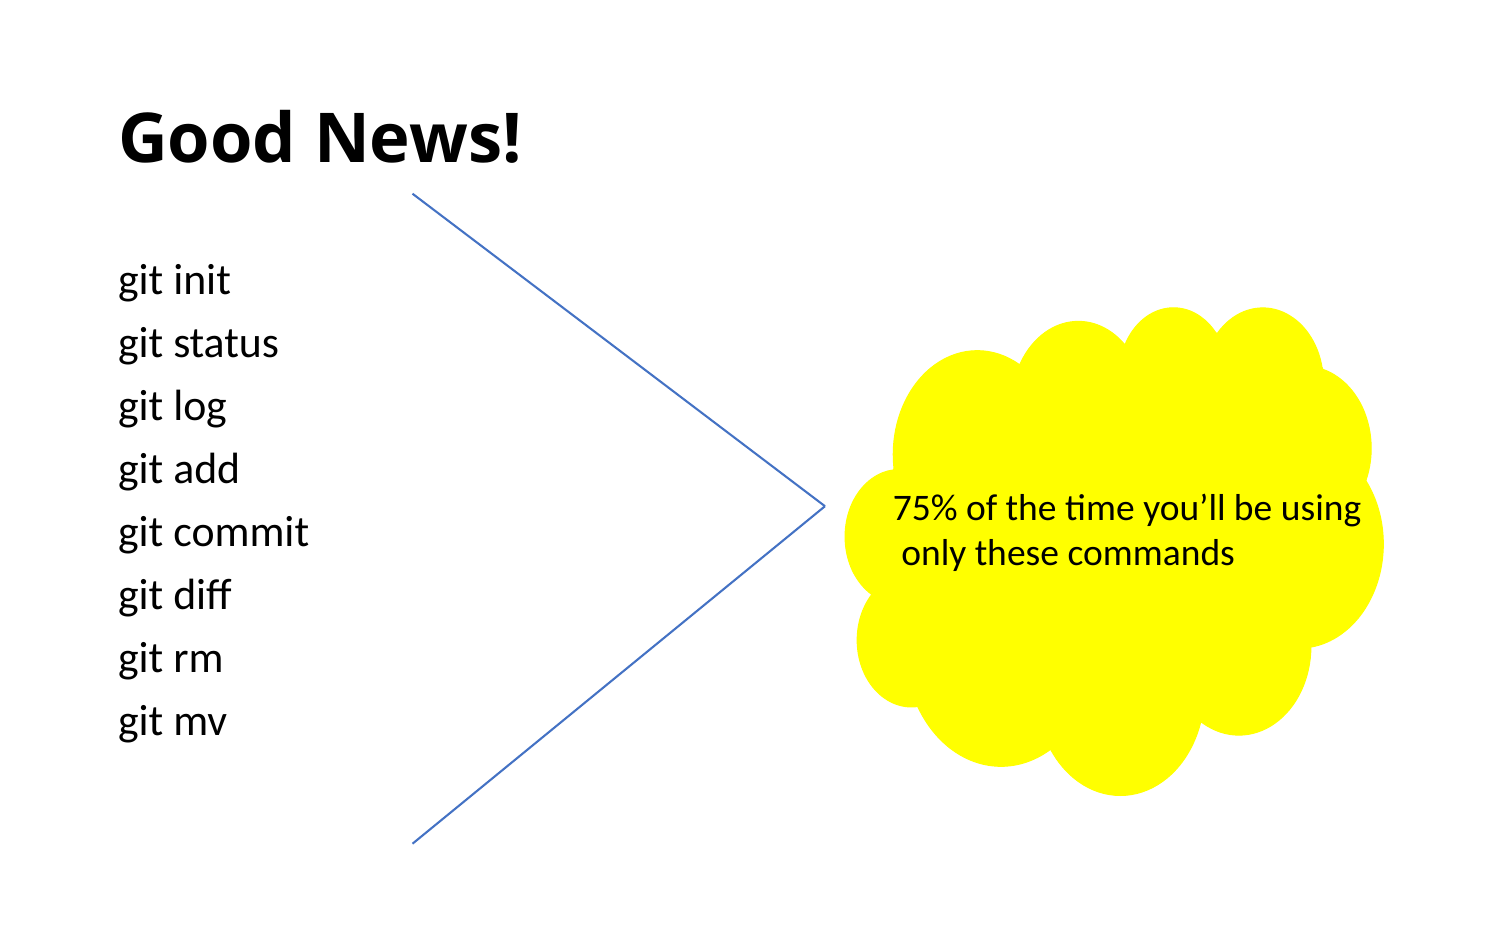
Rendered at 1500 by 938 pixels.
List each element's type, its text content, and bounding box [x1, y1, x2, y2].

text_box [412, 193, 825, 506]
text_box 75% of the time you’ll be using only these commands [878, 475, 1377, 581]
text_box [412, 506, 825, 844]
list git init git status git log git add git commit git diff git rm git mv [414, 249, 1397, 845]
title Good News! [103, 49, 1397, 232]
list git init git status git log git add git commit git diff git rm git mv [103, 249, 412, 845]
